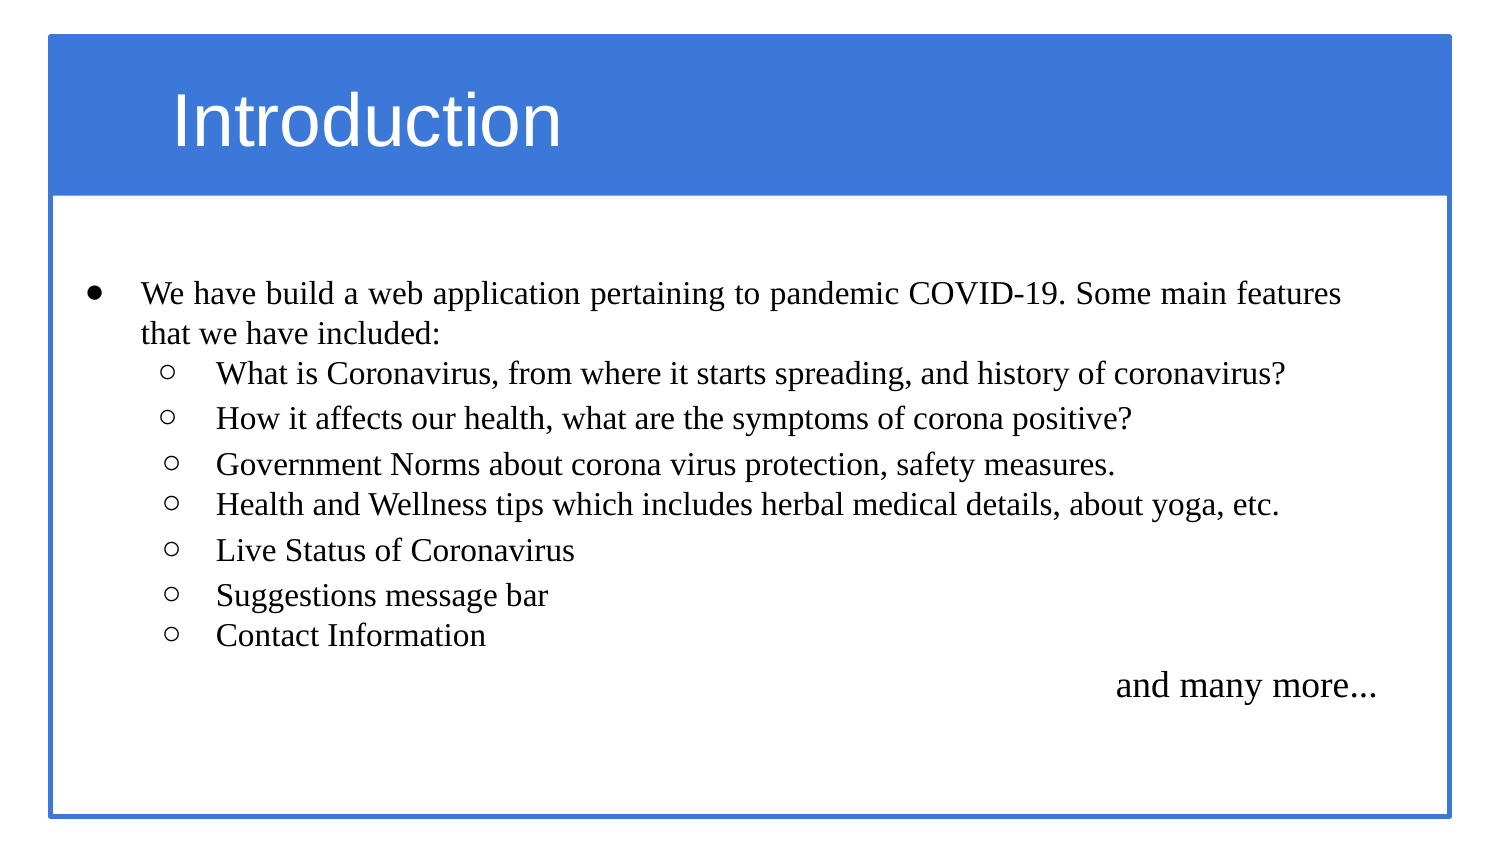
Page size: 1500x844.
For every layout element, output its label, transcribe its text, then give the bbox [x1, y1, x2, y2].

text_box We have build a web application pertaining to pandemic COVID-19. Some main features that we have included: What is Coronavirus, from where it starts spreading, and history of coronavirus? How it affects our health, what are the symptoms of corona positive? Government Norms about corona virus protection, safety measures. Health and Wellness tips which includes herbal medical details, about yoga, etc. Live Status of Coronavirus Suggestions message bar Contact Information and many more... [50, 36, 1450, 817]
text_box Introduction [52, 36, 1448, 196]
